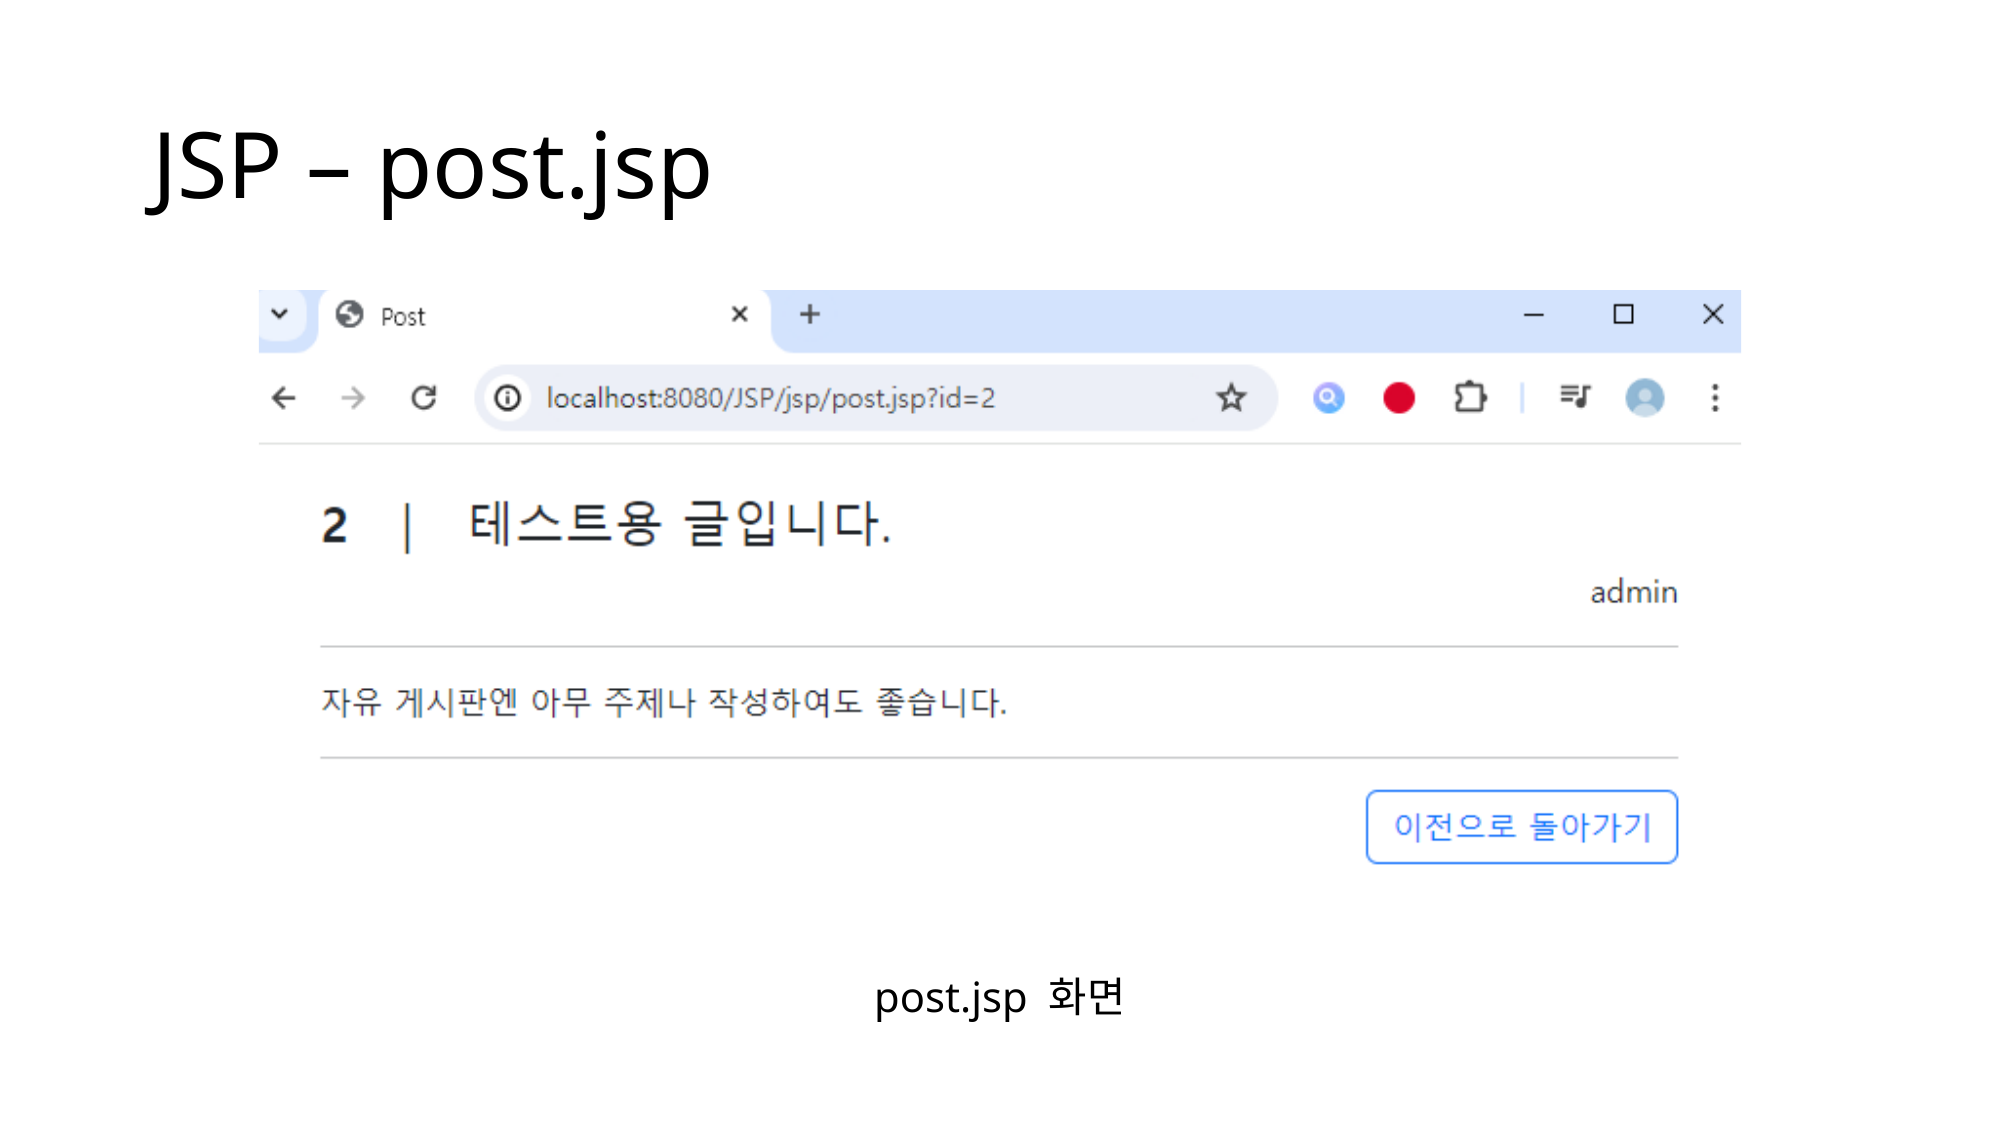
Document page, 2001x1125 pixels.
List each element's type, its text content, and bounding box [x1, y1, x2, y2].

title JSP – post.jsp [137, 59, 1863, 278]
text_box post.jsp 화면 [54, 968, 1945, 1087]
picture [258, 290, 1742, 906]
